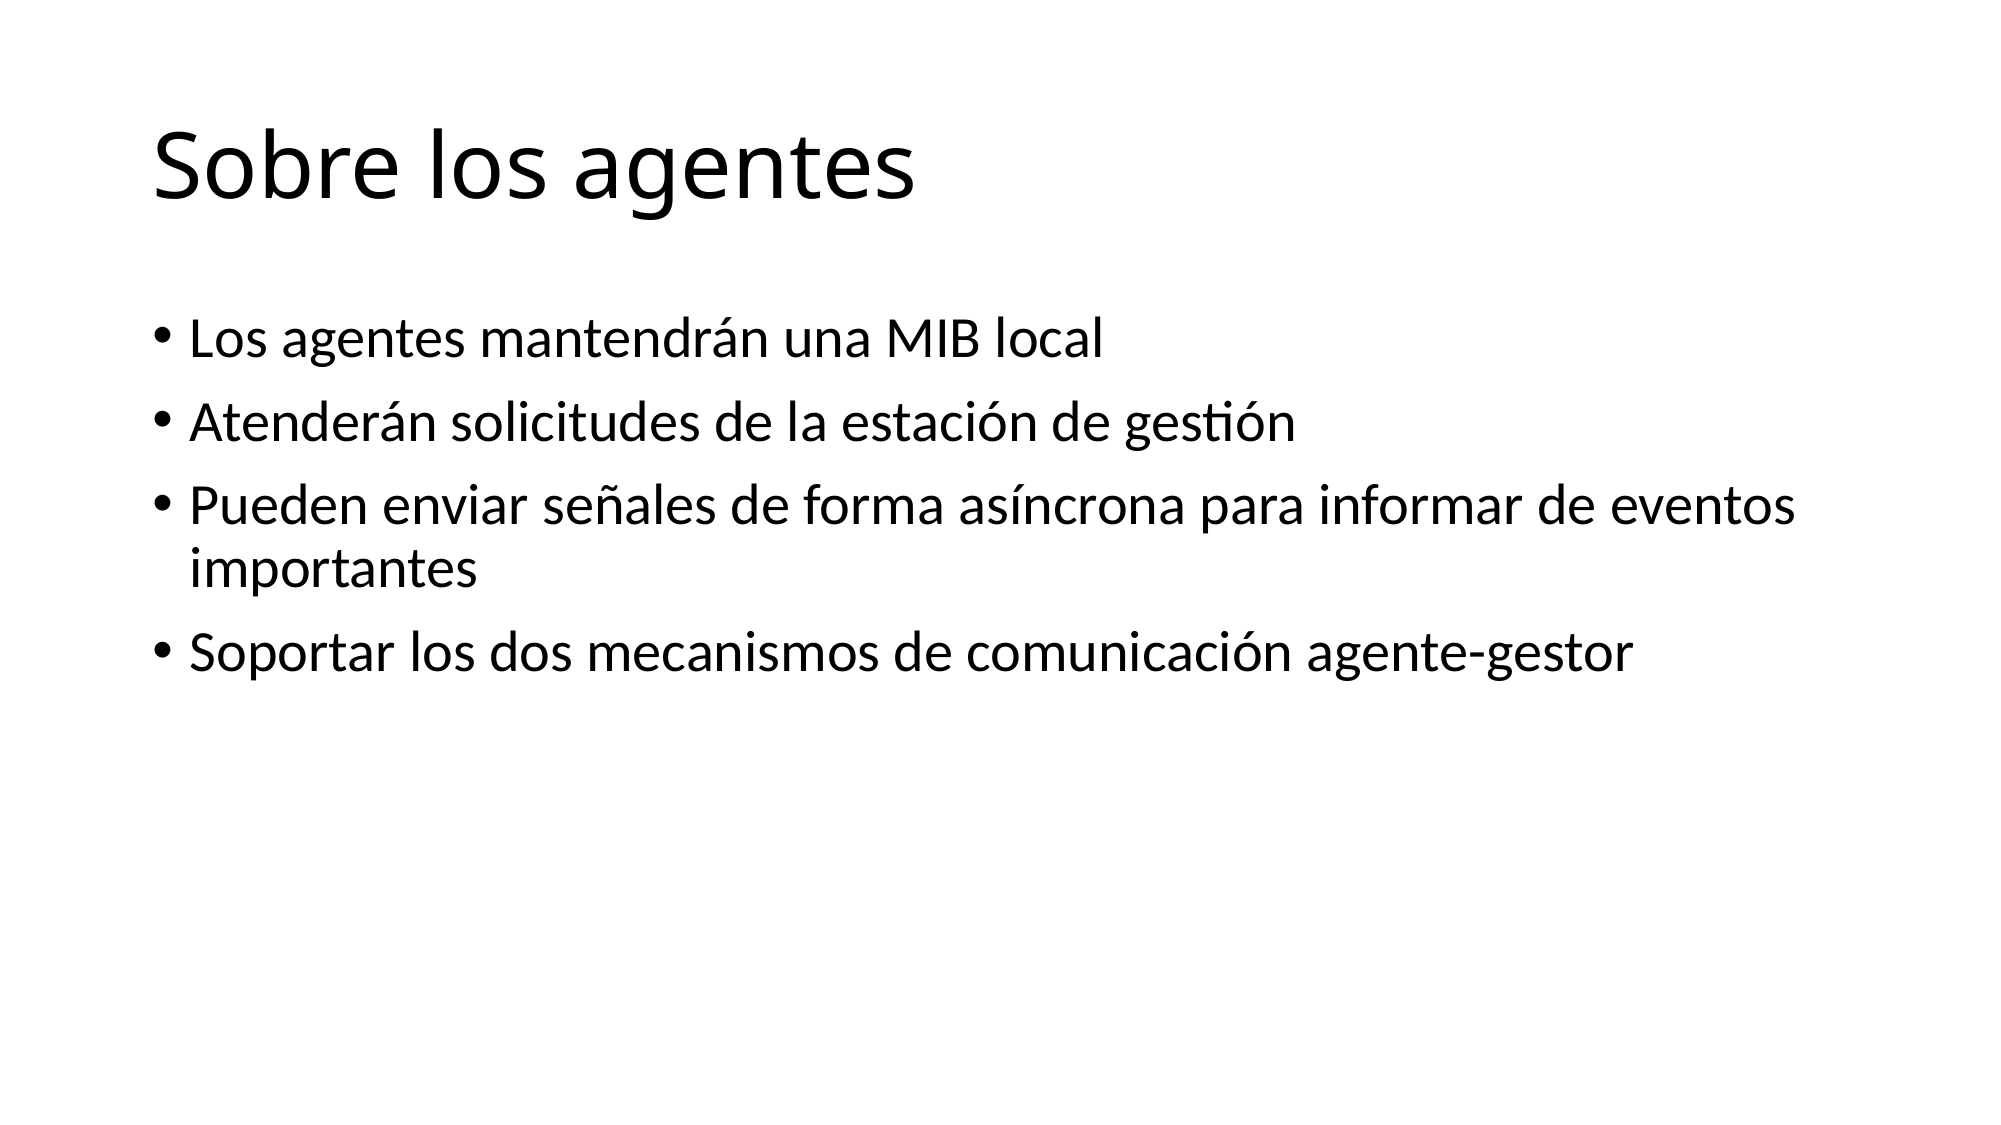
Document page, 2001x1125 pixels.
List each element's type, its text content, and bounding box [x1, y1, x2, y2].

list Los agentes mantendrán una MIB local Atenderán solicitudes de la estación de gestión Pueden enviar señales de forma asíncrona para informar de eventos importantes Soportar los dos mecanismos de comunicación agente-gestor [137, 299, 1863, 1014]
title Sobre los agentes [137, 59, 1863, 278]
